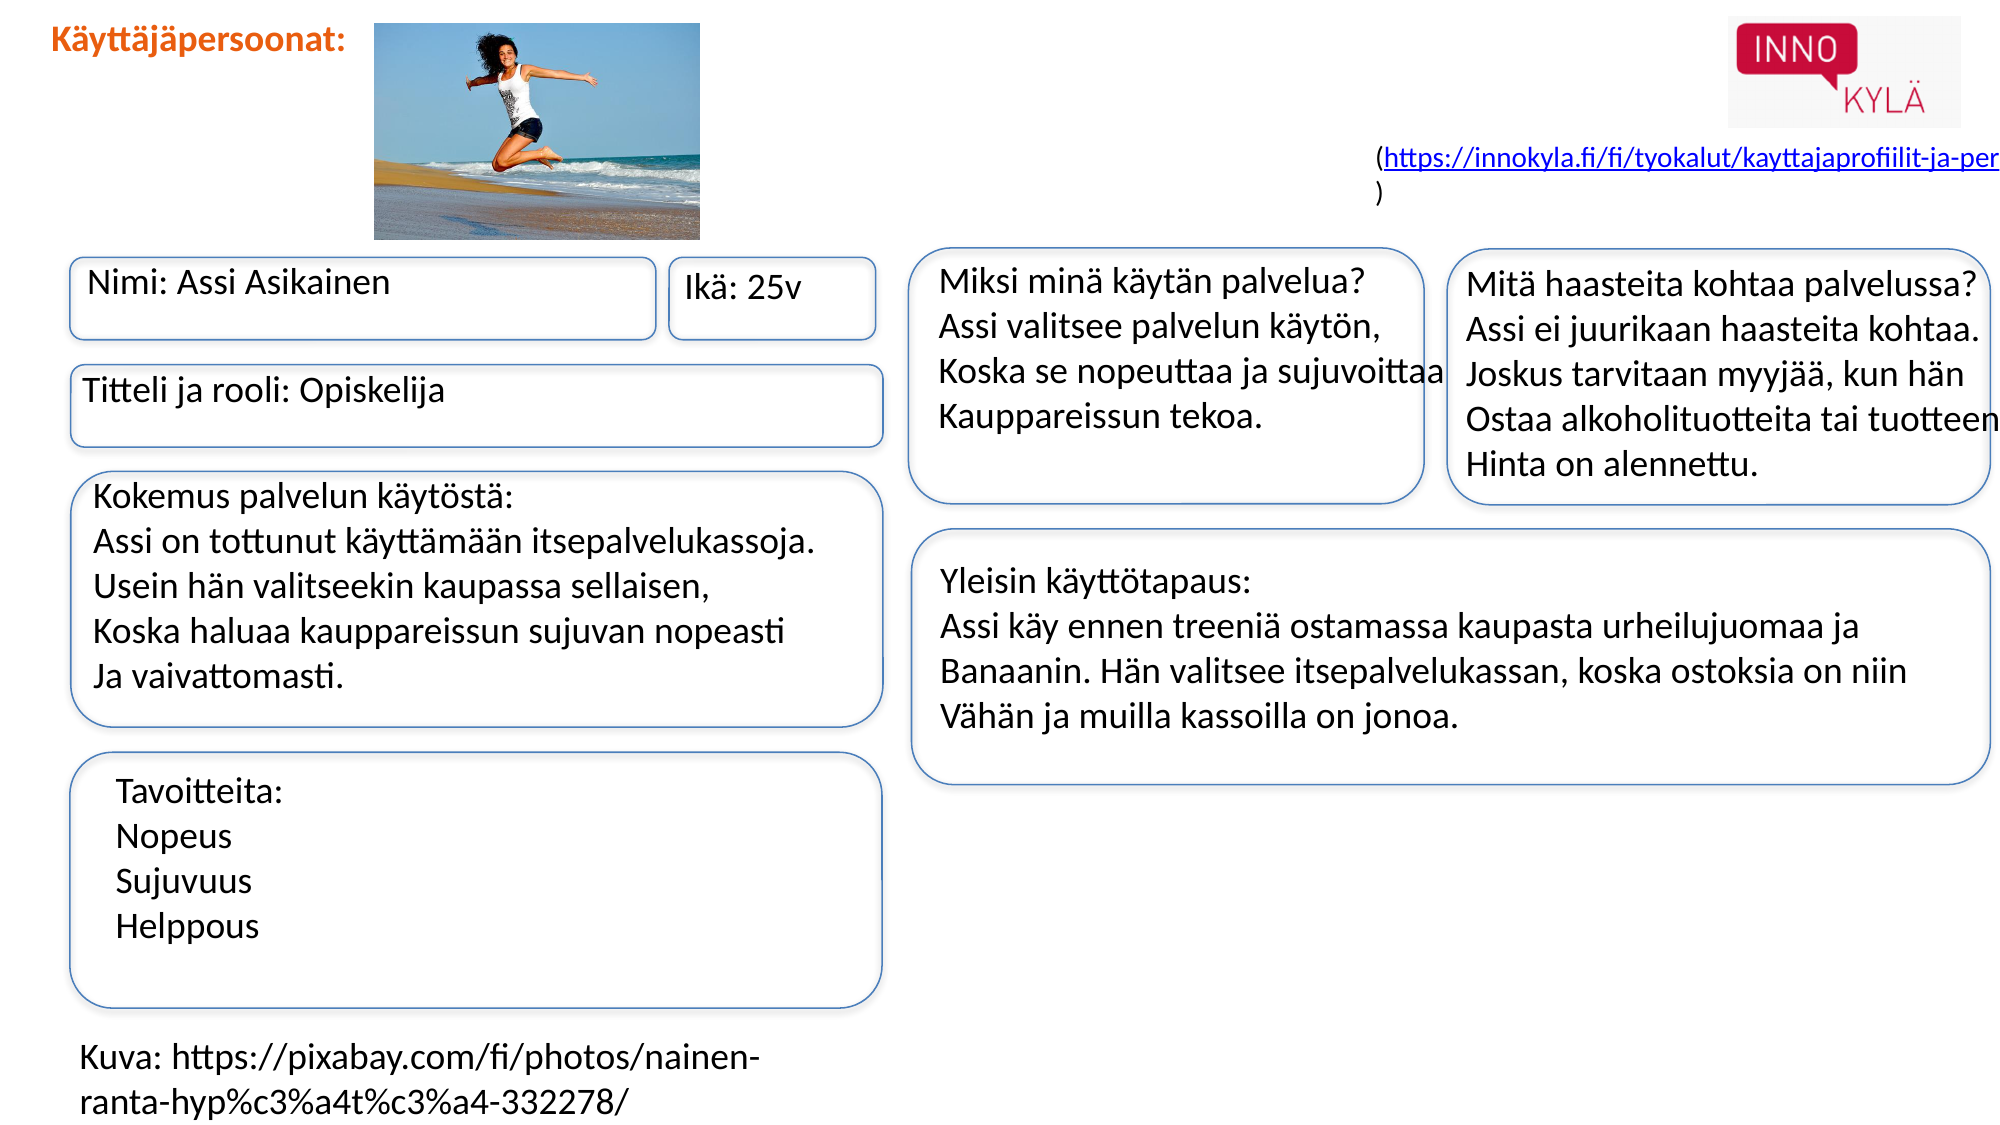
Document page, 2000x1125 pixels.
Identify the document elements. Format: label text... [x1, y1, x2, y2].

text_box (https://innokyla.fi/fi/tyokalut/kayttajaprofiilit-ja-persoonat) [1360, 130, 2000, 216]
text_box [910, 528, 1992, 786]
text_box Kokemus palvelun käytöstä: Assi on tottunut käyttämään itsepalvelukassoja. Usein hän valitseekin kaupassa sellaisen, Koska haluaa kauppareissun sujuvan nopeasti Ja vaivattomasti. [78, 463, 832, 704]
text_box Kuva: https://pixabay.com/fi/photos/nainen-ranta-hyp%c3%a4t%c3%a4-332278/ [64, 1024, 854, 1125]
text_box [69, 256, 657, 341]
text_box [907, 257, 1425, 505]
text_box Tavoitteita: Nopeus Sujuvuus Helppous [100, 758, 299, 954]
text_box [69, 363, 884, 448]
text_box [69, 470, 884, 728]
picture [374, 23, 700, 240]
text_box Miksi minä käytän palvelua? Assi valitsee palvelun käytön, Koska se nopeuttaa ja sujuvoittaa Kauppareissun tekoa. [923, 248, 1460, 444]
text_box Ikä: 25v [669, 254, 817, 315]
text_box Titteli ja rooli: Opiskelija [67, 357, 461, 417]
text_box Nimi: Assi Asikainen [72, 249, 407, 309]
text_box [69, 751, 883, 1009]
text_box Käyttäjäpersoonat: [36, 6, 1302, 247]
text_box [1446, 274, 1450, 480]
text_box Yleisin käyttötapaus: Assi käy ennen treeniä ostamassa kaupasta urheilujuomaa ja Banaanin. Hän valitsee itsepalvelukassan, koska ostoksia on niin Vähän ja muilla kassoilla on jonoa. [925, 548, 1924, 744]
text_box [1457, 491, 1981, 506]
text_box [668, 256, 877, 341]
picture [1727, 16, 1961, 129]
text_box Mitä haasteita kohtaa palvelussa? Assi ei juurikaan haasteita kohtaa. Joskus tarvitaan myyjää, kun hän Ostaa alkoholituotteita tai tuotteen Hinta on alennettu. [1450, 251, 2000, 491]
